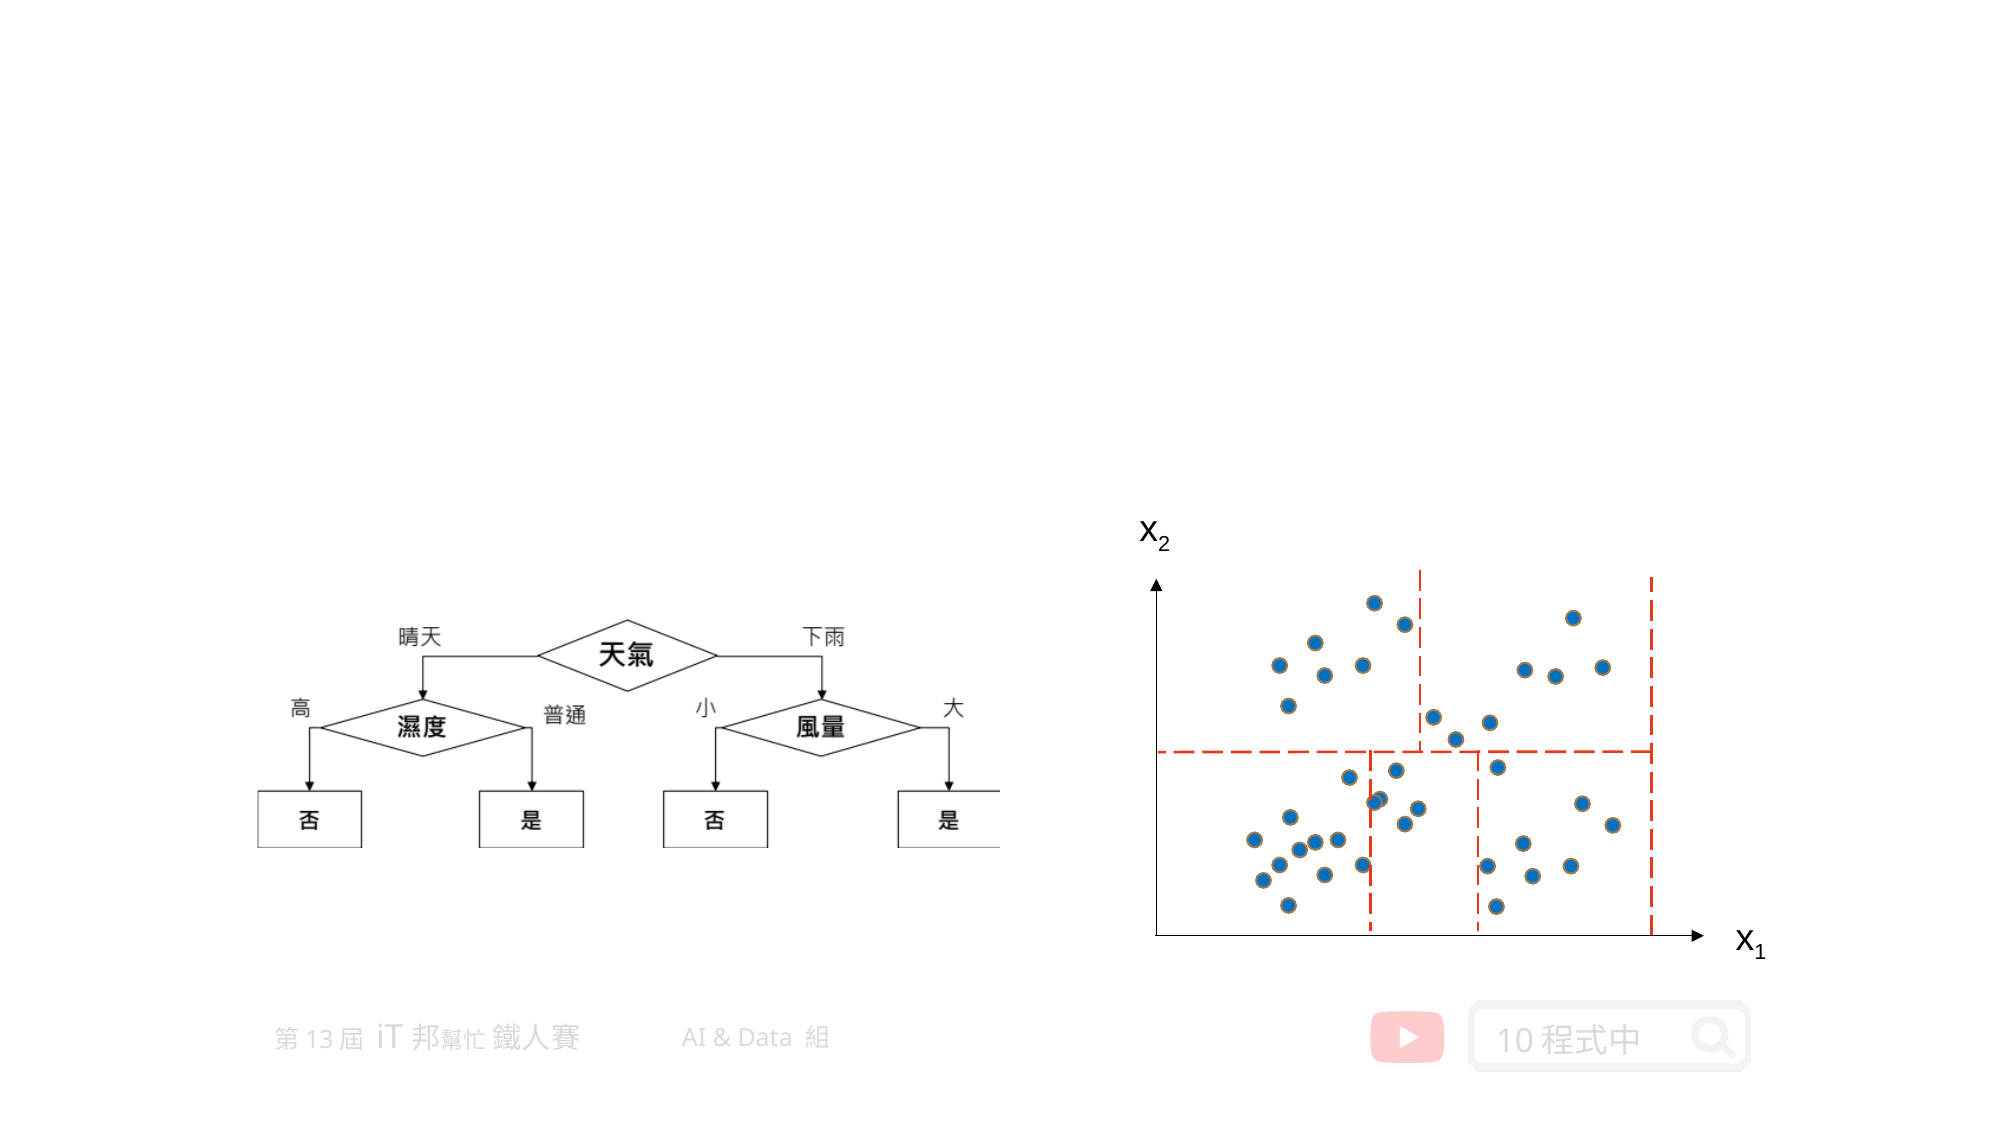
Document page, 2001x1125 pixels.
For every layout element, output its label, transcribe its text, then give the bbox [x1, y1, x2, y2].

text_box [1595, 660, 1611, 676]
text_box [1426, 709, 1442, 725]
text_box [1525, 868, 1541, 884]
text_box [1388, 763, 1404, 779]
text_box [1272, 658, 1288, 673]
text_box [1566, 610, 1581, 626]
text_box [1371, 795, 1382, 810]
text_box [1448, 732, 1464, 747]
text_box [1605, 817, 1621, 833]
text_box [1397, 617, 1413, 633]
text_box [1272, 857, 1288, 873]
text_box [1480, 858, 1495, 874]
text_box x2 [1124, 496, 1186, 563]
text_box [1282, 810, 1298, 825]
text_box [1490, 760, 1506, 775]
text_box [1342, 770, 1357, 785]
text_box [1330, 832, 1346, 848]
text_box [1563, 858, 1579, 874]
text_box [1281, 698, 1296, 714]
text_box [1355, 658, 1371, 673]
text_box [1256, 873, 1271, 888]
text_box [1575, 796, 1590, 812]
text_box [1355, 857, 1370, 873]
text_box [1515, 836, 1531, 851]
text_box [262, 895, 1812, 1125]
text_box [1317, 668, 1333, 683]
text_box [1517, 662, 1533, 678]
text_box [1307, 834, 1323, 850]
text_box [1292, 842, 1308, 858]
text_box [1482, 715, 1498, 731]
text_box [1374, 791, 1388, 807]
text_box [1317, 867, 1333, 883]
picture [257, 613, 1000, 848]
text_box [1548, 669, 1564, 684]
text_box [1397, 816, 1413, 832]
text_box [1367, 595, 1382, 611]
text_box [1307, 635, 1323, 651]
text_box [1410, 801, 1426, 817]
text_box [1247, 832, 1263, 848]
